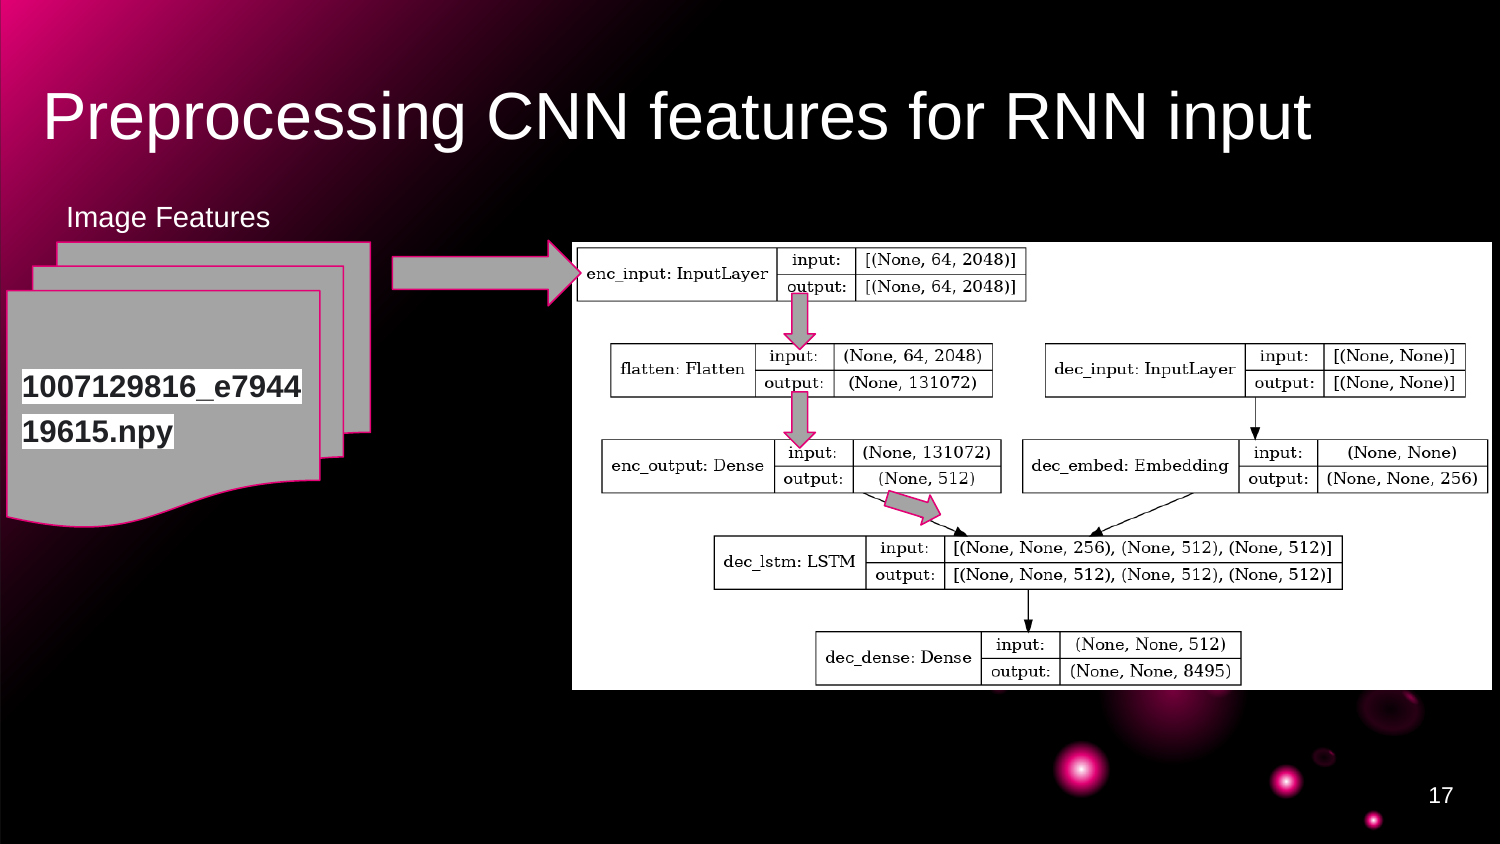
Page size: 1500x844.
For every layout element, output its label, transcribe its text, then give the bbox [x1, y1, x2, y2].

text_box 1007129816_e794419615.npy [6, 248, 371, 527]
slide_number 17 [1406, 776, 1454, 813]
list [42, 192, 1458, 718]
title Preprocessing CNN features for RNN input [42, 32, 1458, 99]
picture [0, 0, 1500, 844]
text_box Image Features [51, 183, 378, 248]
text_box [392, 240, 566, 306]
